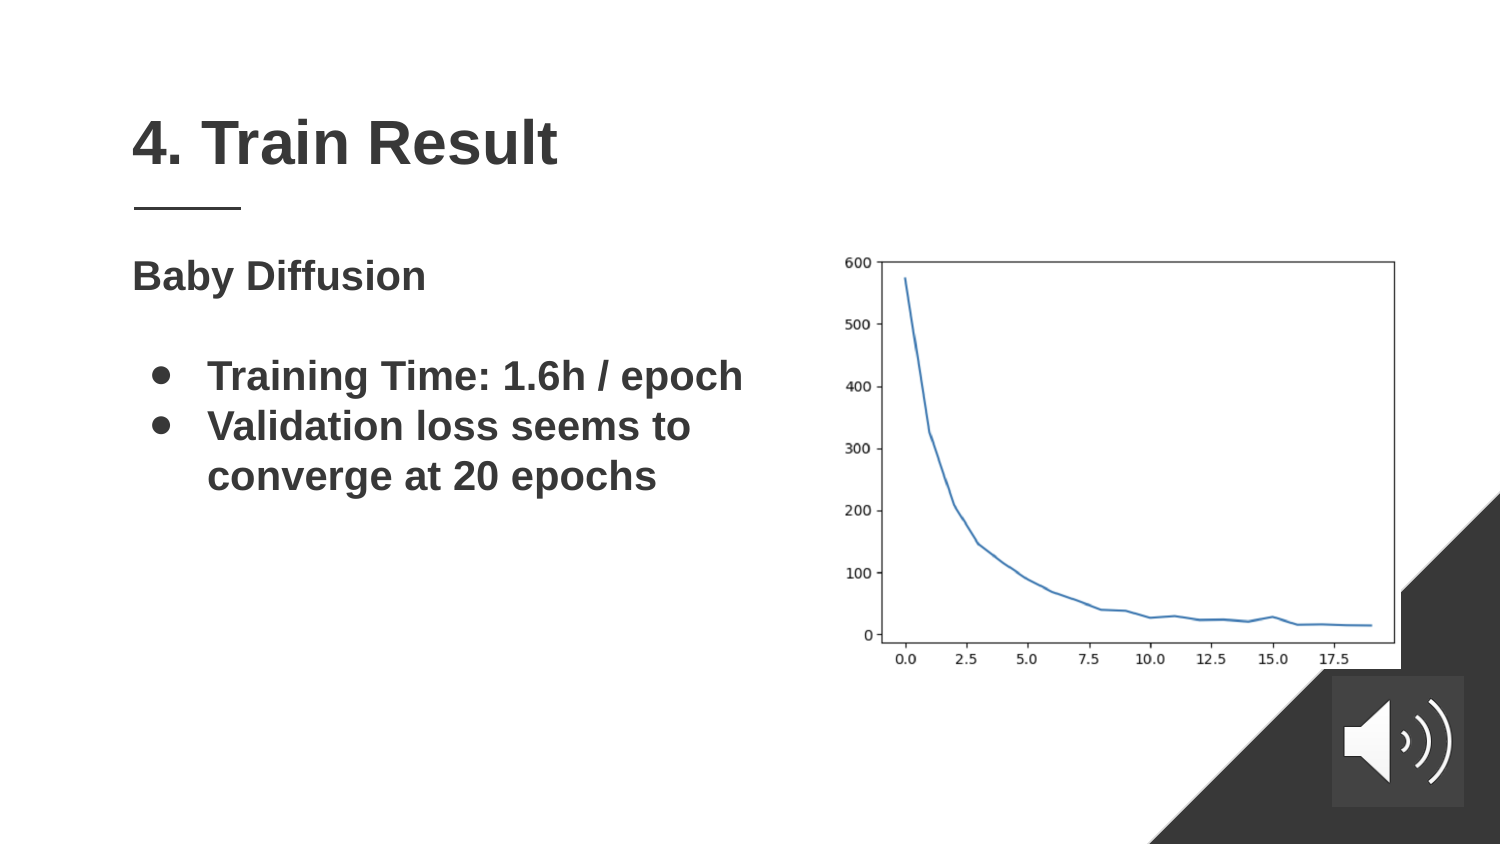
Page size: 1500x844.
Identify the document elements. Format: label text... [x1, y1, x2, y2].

title 4. Train Result [116, 87, 1064, 174]
list Baby Diffusion Training Time: 1.6h / epoch Validation loss seems to converge at 20 epochs [116, 233, 803, 769]
picture [837, 249, 1401, 669]
picture [1330, 674, 1465, 809]
